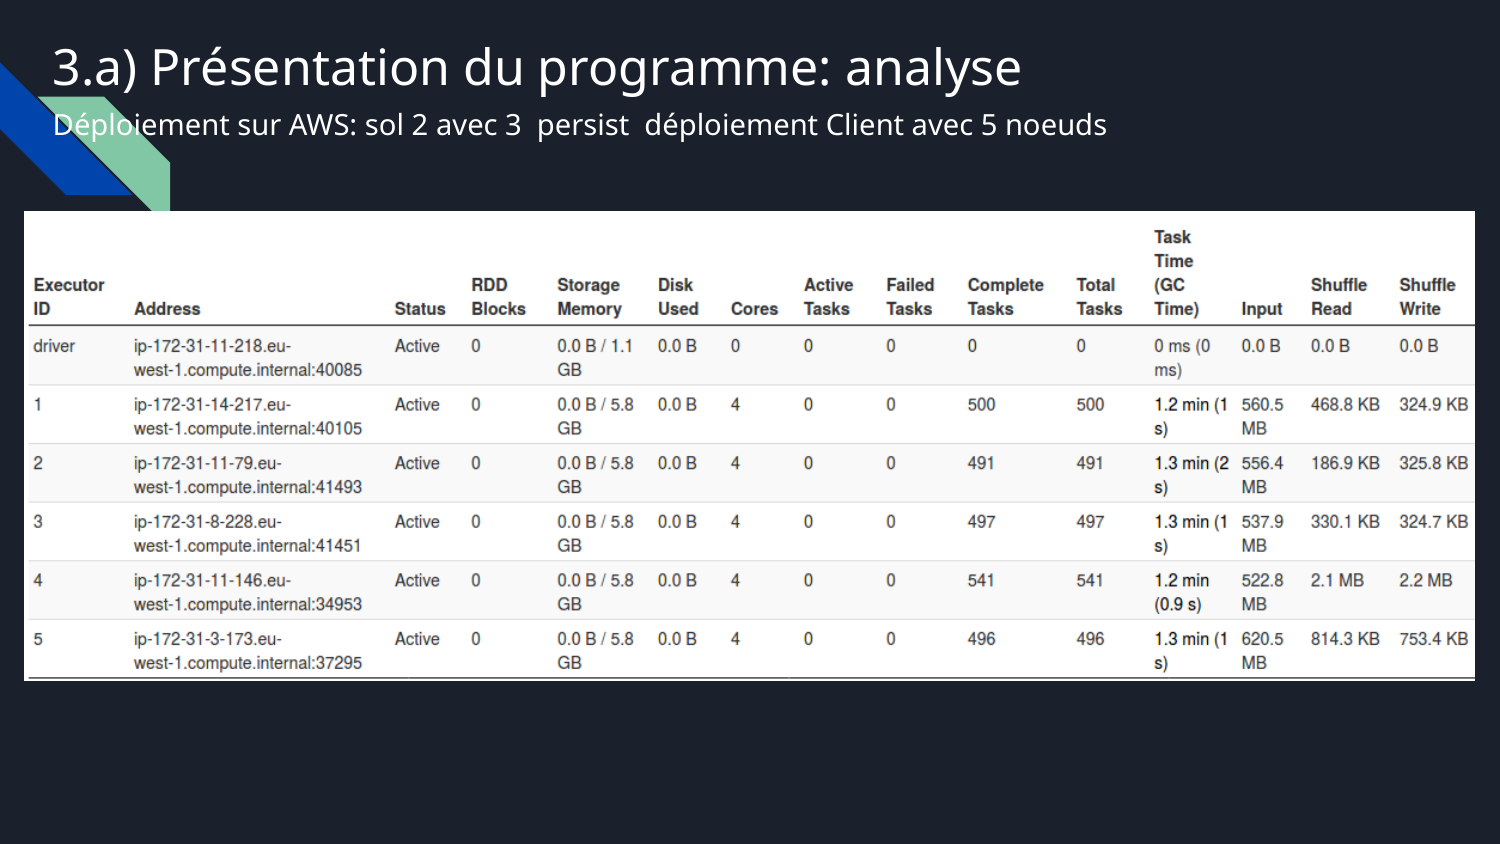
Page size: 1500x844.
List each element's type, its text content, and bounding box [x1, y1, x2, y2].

picture [24, 211, 1476, 682]
title 3.a) Présentation du programme: analyse [37, 20, 1463, 118]
text_box Déploiement sur AWS: sol 2 avec 3 persist déploiement Client avec 5 noeuds [37, 91, 1283, 189]
